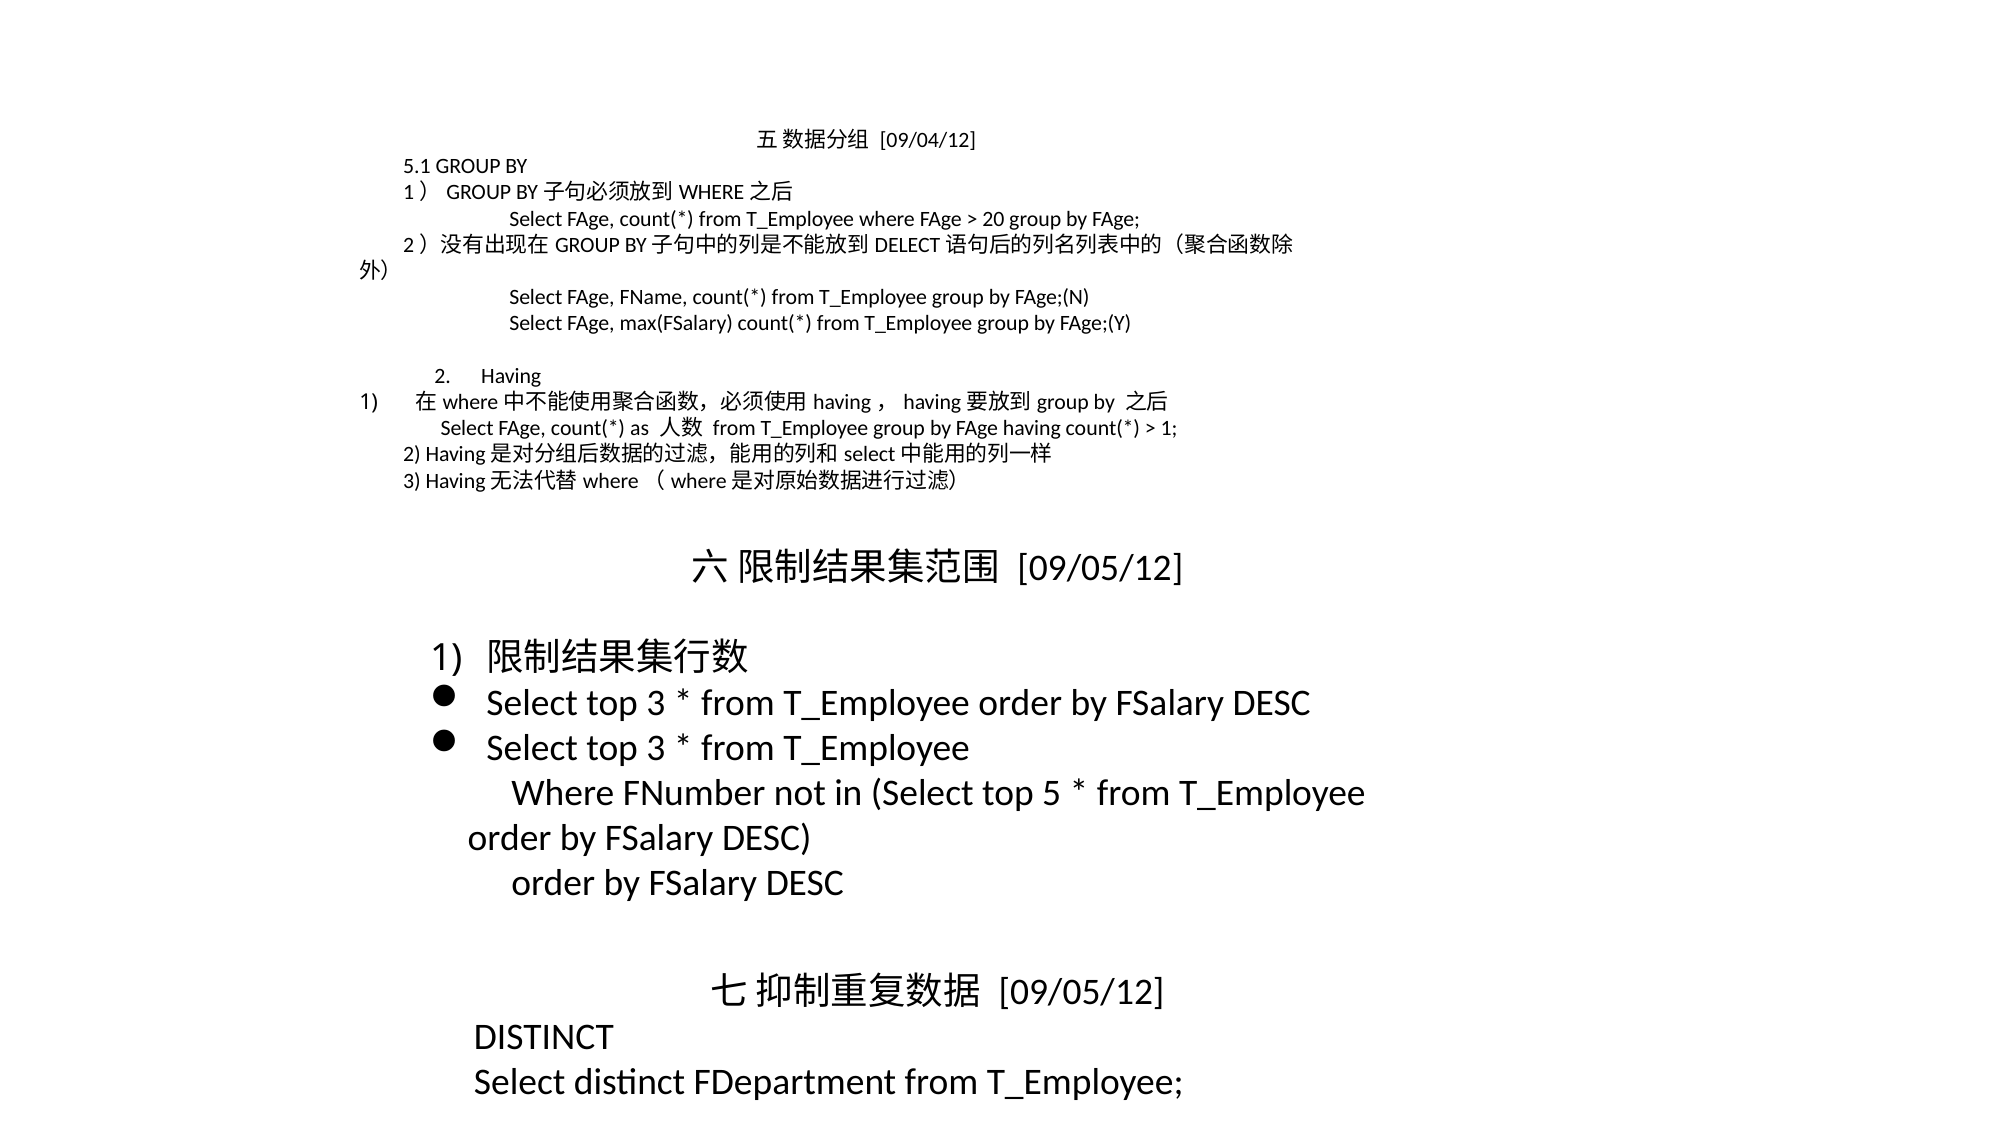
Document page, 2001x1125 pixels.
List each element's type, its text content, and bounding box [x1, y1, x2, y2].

text_box 六 限制结果集范围 [09/05/12] 限制结果集行数 Select top 3 * from T_Employee order by FSalary DESC Select top 3 * from T_Employee Where FNumber not in (Select top 5 * from T_Employee order by FSalary DESC) order by FSalary DESC [415, 535, 1416, 956]
text_box 七 抑制重复数据 [09/05/12] DISTINCT Select distinct FDepartment from T_Employee; [415, 959, 1416, 1125]
text_box 五 数据分组 [09/04/12] 5.1 GROUP BY 1）GROUP BY子句必须放到WHERE之后 Select FAge, count(*) from T_Employee where FAge > 20 group by FAge; 2）没有出现在GROUP BY子句中的列是不能放到DELECT语句后的列名列表中的（聚合函数除外） Select FAge, FName, count(*) from T_Employee group by FAge;(N) Select FAge, max(FSalary) count(*) from T_Employee group by FAge;(Y) Having 在where中不能使用聚合函数，必须使用having，having要放到group by 之后 Select FAge, count(*) as 人数 from T_Employee group by FAge having count(*) > 1; 2) Having是对分组后数据的过滤，能用的列和select中能用的列一样 3) Having无法代替where（where是对原始数据进行过滤） [344, 118, 1345, 500]
